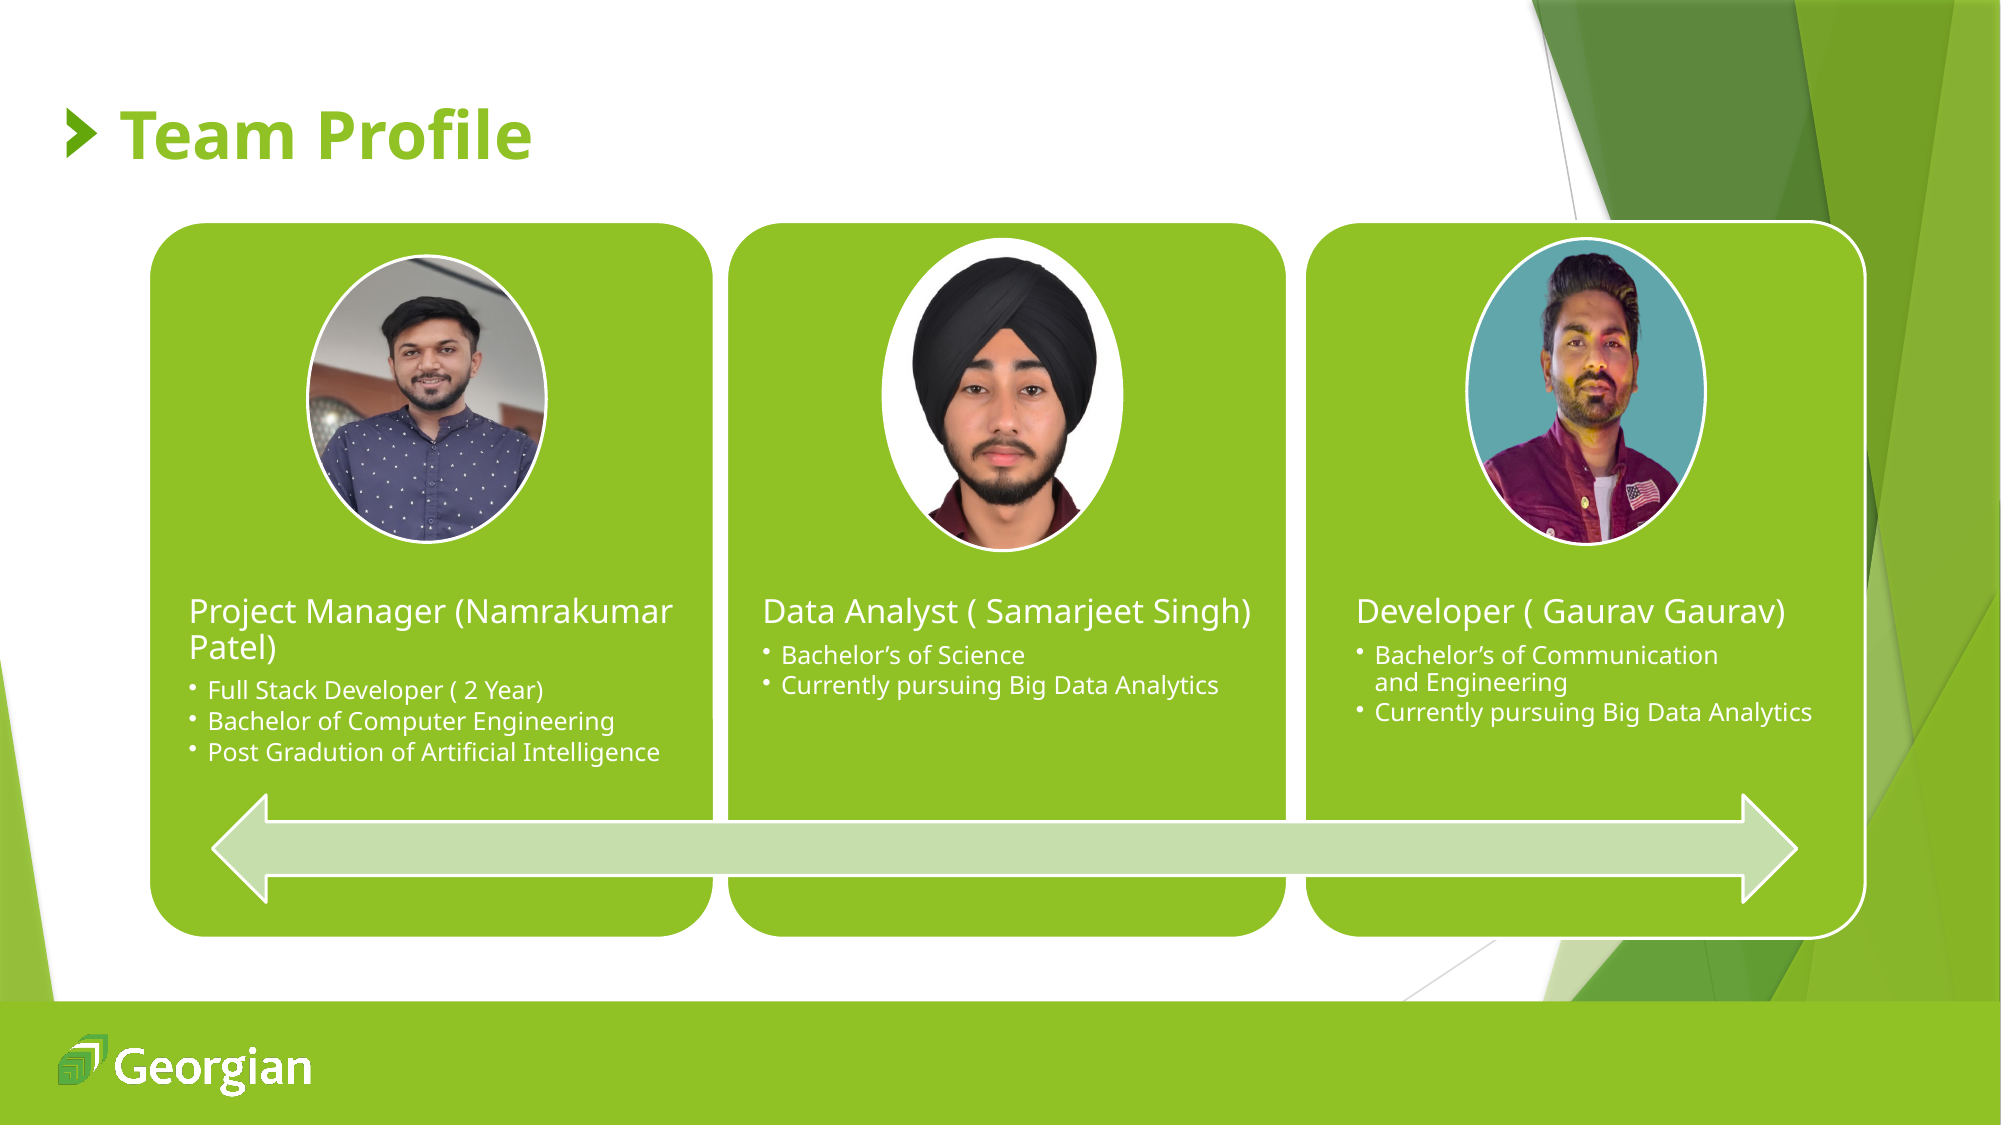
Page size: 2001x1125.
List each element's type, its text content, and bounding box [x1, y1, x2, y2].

picture [33, 1017, 336, 1122]
title Team Profile [66, 92, 1866, 187]
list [142, 221, 1867, 939]
